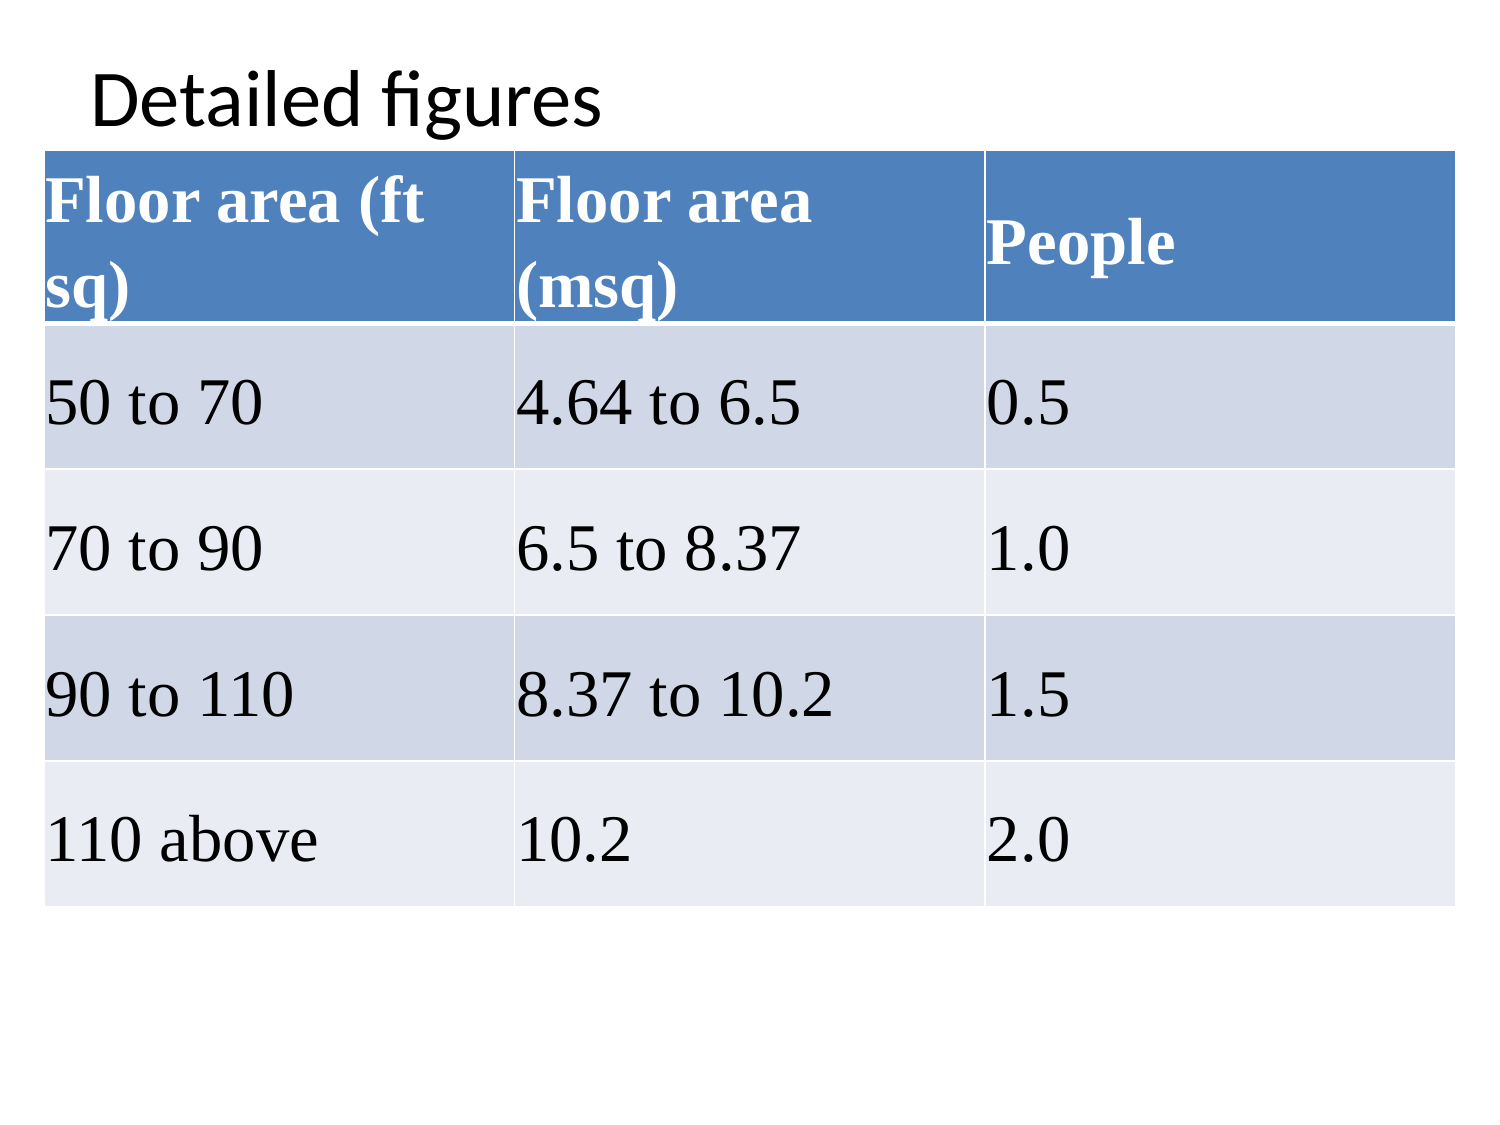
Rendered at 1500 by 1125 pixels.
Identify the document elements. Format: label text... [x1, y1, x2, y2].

table_cell 6.5 to 8.37 [515, 470, 984, 614]
table_header Floor area (msq) [515, 151, 984, 321]
table_cell 110 above [45, 762, 514, 906]
table_header Floor area (ft sq) [45, 151, 514, 321]
table_cell 10.2 [515, 762, 984, 906]
table_cell 90 to 110 [45, 616, 514, 760]
table_cell 2.0 [986, 762, 1455, 906]
table_cell 0.5 [986, 326, 1455, 468]
table_cell 50 to 70 [45, 326, 514, 468]
table_cell 1.0 [986, 470, 1455, 614]
table_cell 4.64 to 6.5 [515, 326, 984, 468]
table_cell 8.37 to 10.2 [515, 616, 984, 760]
title Detailed figures [75, 37, 1425, 149]
table_cell 70 to 90 [45, 470, 514, 614]
table_header People [986, 151, 1455, 321]
table_cell 1.5 [986, 616, 1455, 760]
